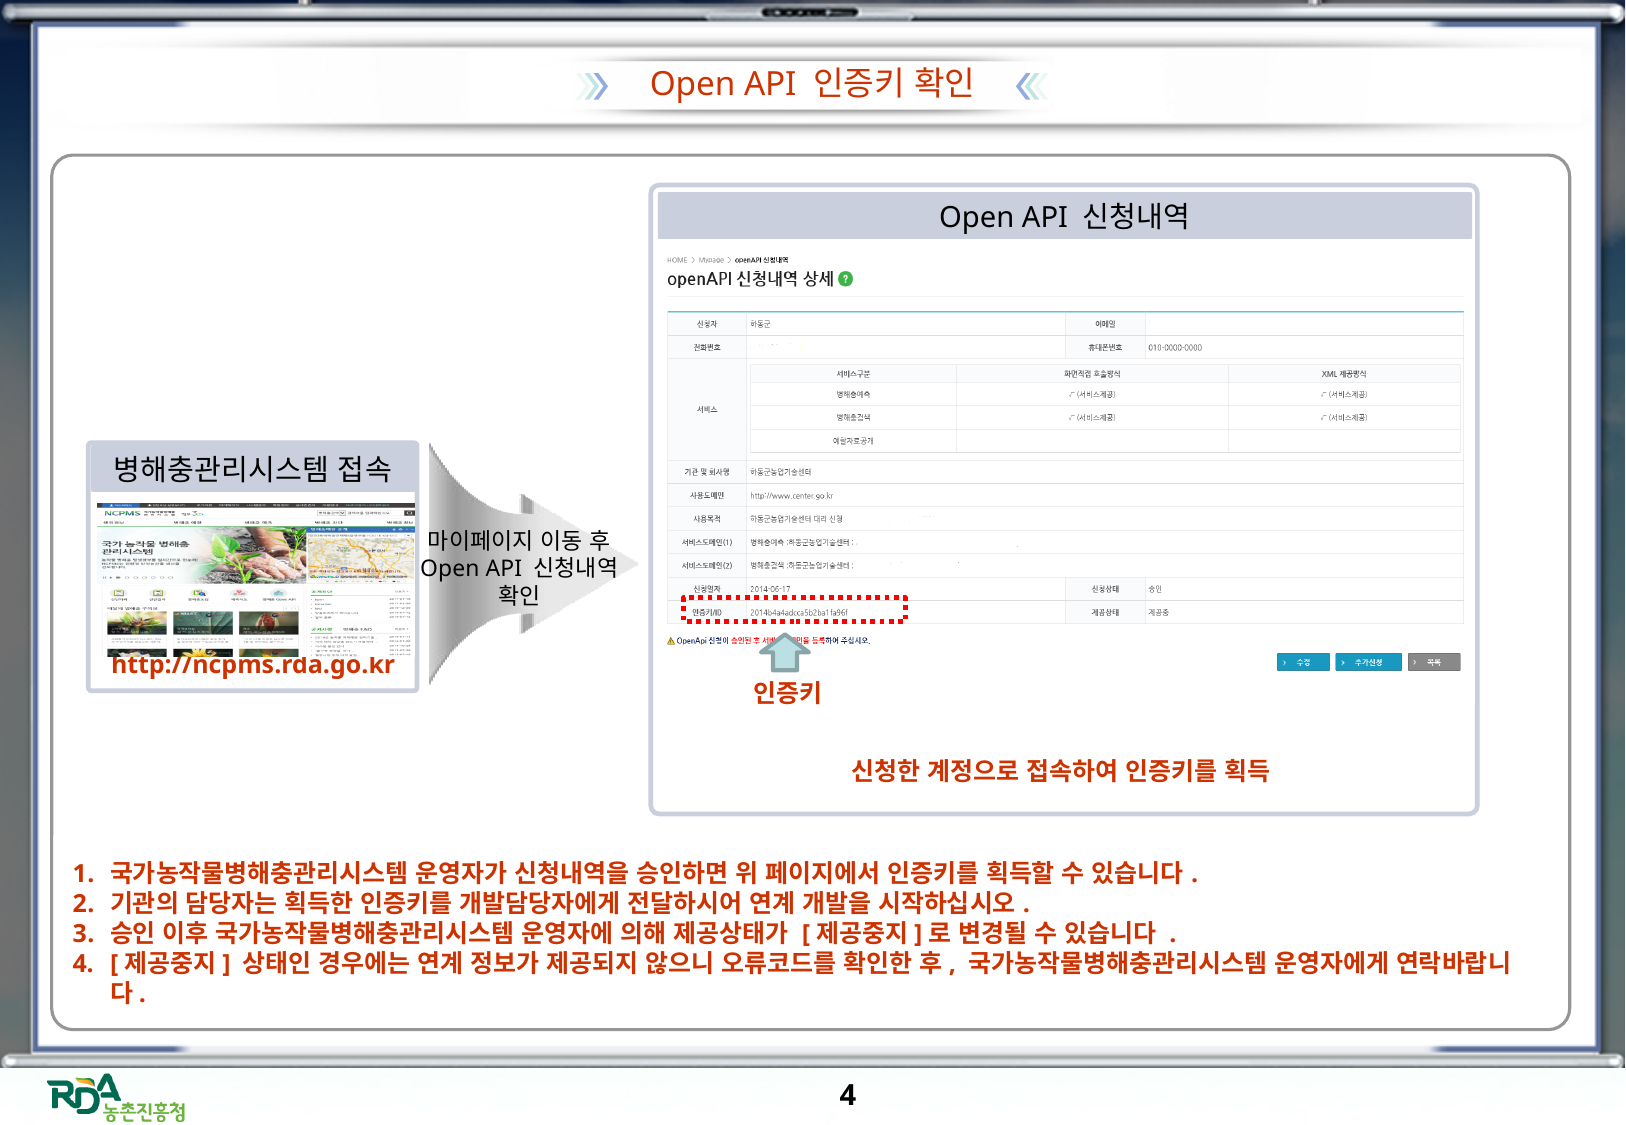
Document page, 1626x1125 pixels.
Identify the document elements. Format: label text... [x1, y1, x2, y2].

text_box 인증키 [706, 691, 869, 715]
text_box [87, 442, 420, 692]
text_box 신청한 계정으로 접속하여 인증키를 획득 [662, 748, 1460, 793]
text_box [650, 185, 1478, 814]
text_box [533, 39, 1054, 133]
text_box [49, 152, 1572, 1032]
slide_number 3 [777, 1069, 872, 1116]
text_box Open API 신청내역 [657, 192, 1473, 239]
text_box 국가농작물병해충관리시스템 운영자가 신청내역을 승인하면 위 페이지에서 인증키를 획득할 수 있습니다. 기관의 담당자는 획득한 인증키를 개발담당자에게 전달하시어 연계 개발을 시작하십시오. 승인 이후 국가농작물병해충관리시스템 운영자에 의해 제공상태가 [제공중지]로 변경될 수 있습니다 . [제공중지] 상태인 경우에는 연계 정보가 제공되지 않으니 오류코드를 확인한 후, 국가농작물병해충관리시스템 운영자에게 연락바랍니다. [57, 849, 1562, 1015]
picture [0, 0, 1626, 1125]
